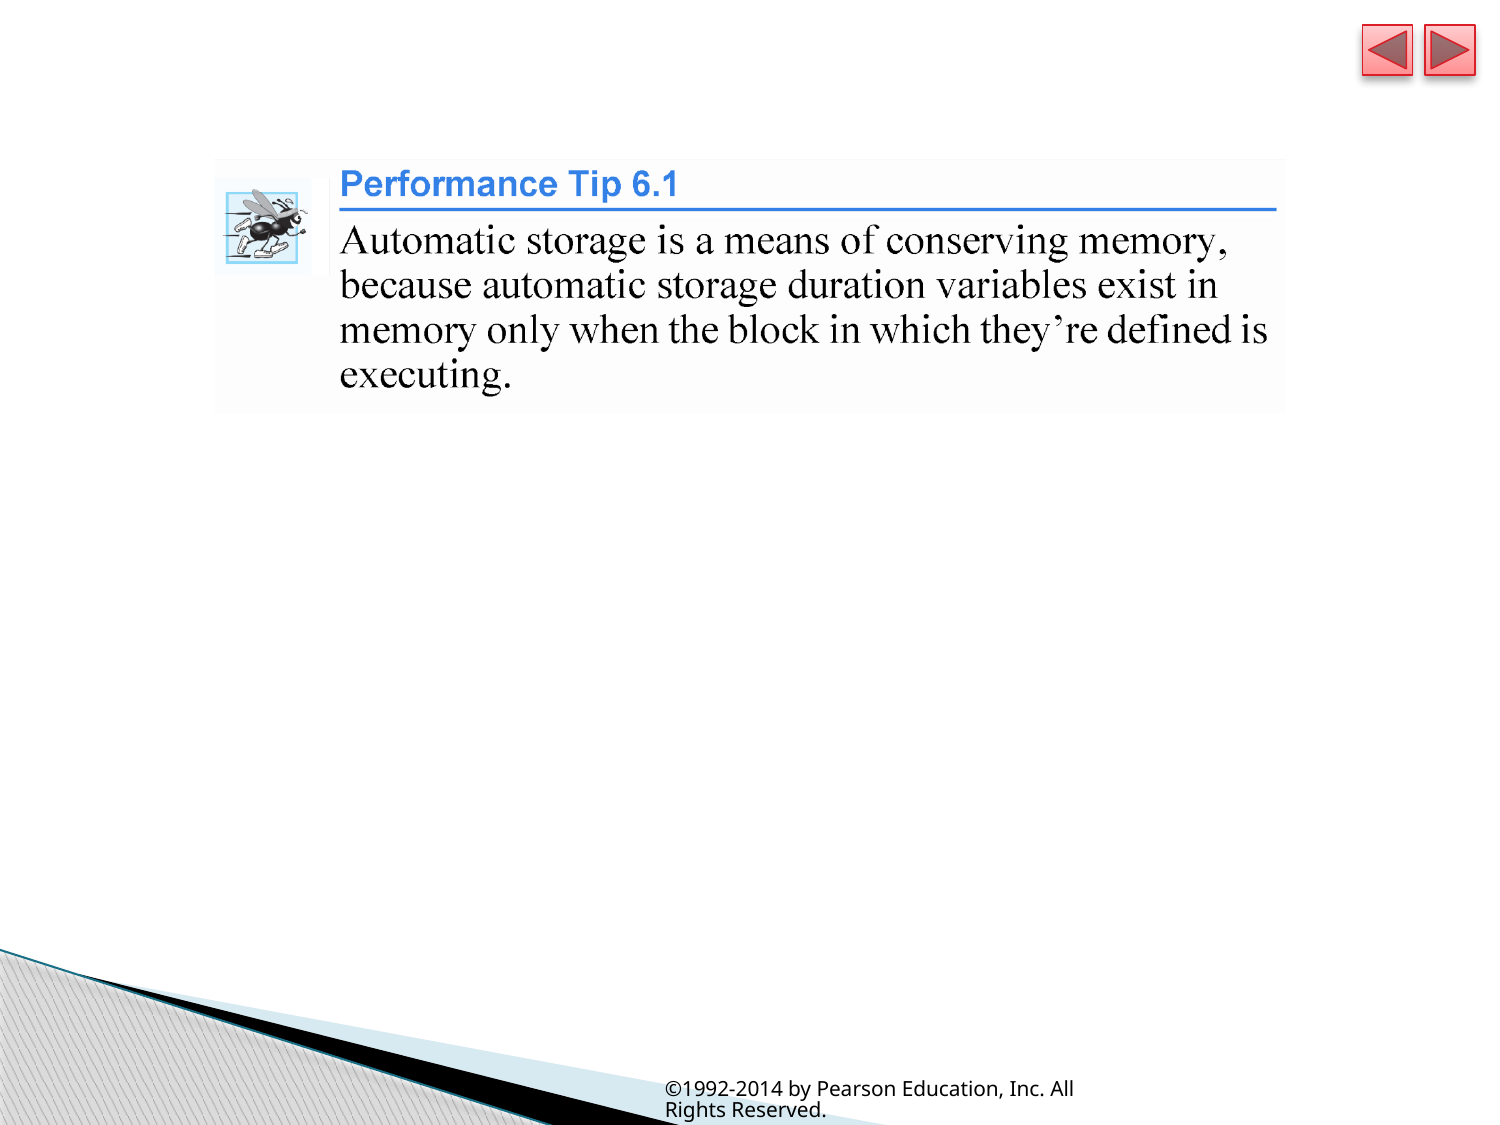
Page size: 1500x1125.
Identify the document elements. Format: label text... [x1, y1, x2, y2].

picture [0, 106, 1500, 1018]
footer ©1992-2014 by Pearson Education, Inc. All Rights Reserved. [650, 1051, 1105, 1112]
